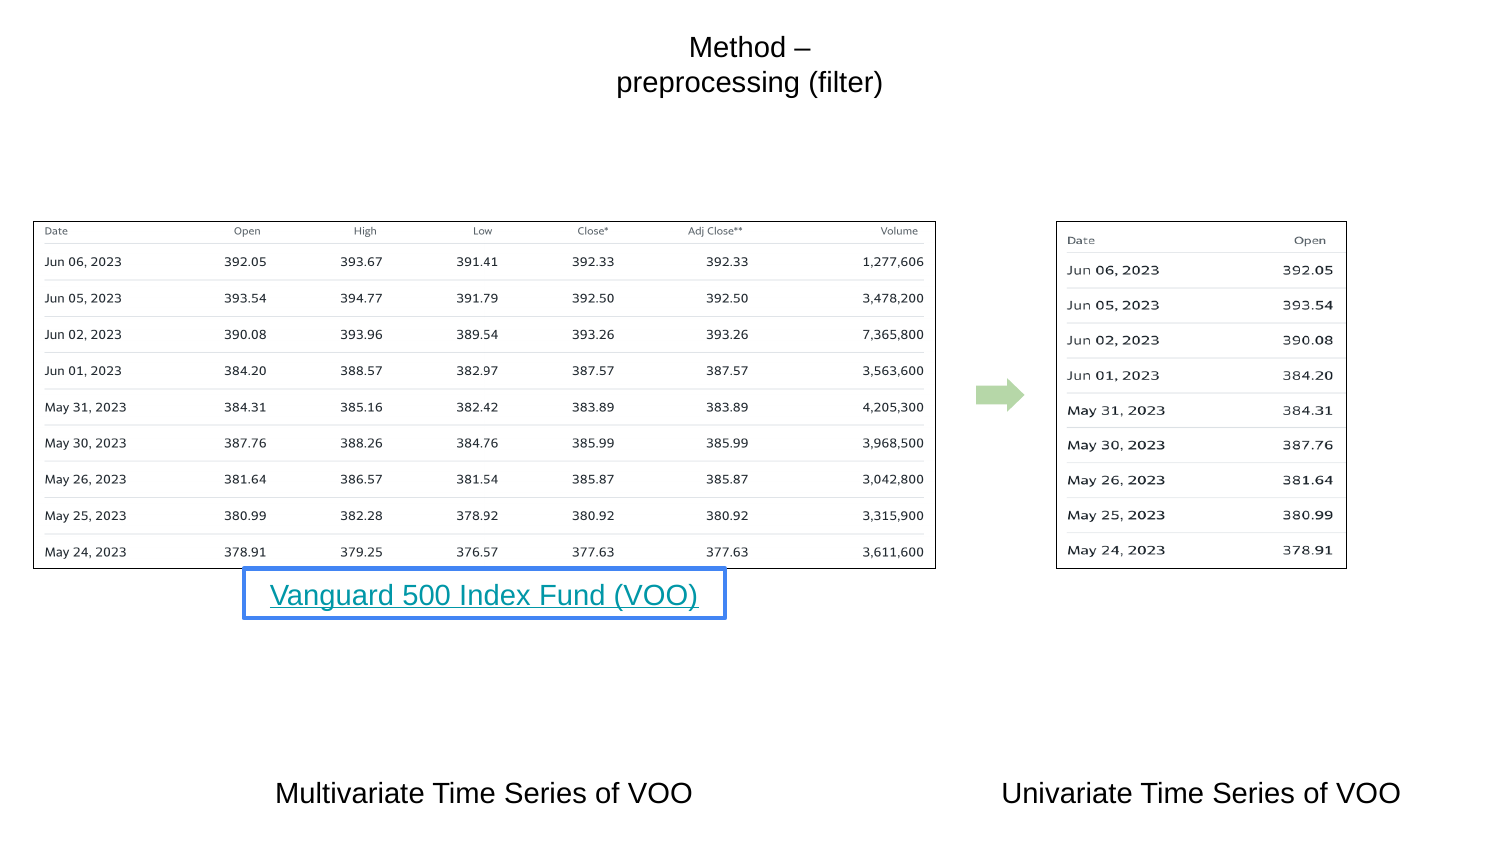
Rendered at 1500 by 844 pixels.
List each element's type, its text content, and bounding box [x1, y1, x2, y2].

picture [1055, 221, 1347, 569]
text_box [976, 378, 1025, 412]
text_box Multivariate Time Series of VOO [213, 767, 755, 817]
picture [33, 221, 936, 569]
text_box Method – preprocessing (filter) [578, 21, 922, 106]
text_box Vanguard 500 Index Fund (VOO) [242, 576, 727, 620]
text_box Univariate Time Series of VOO [986, 767, 1417, 817]
